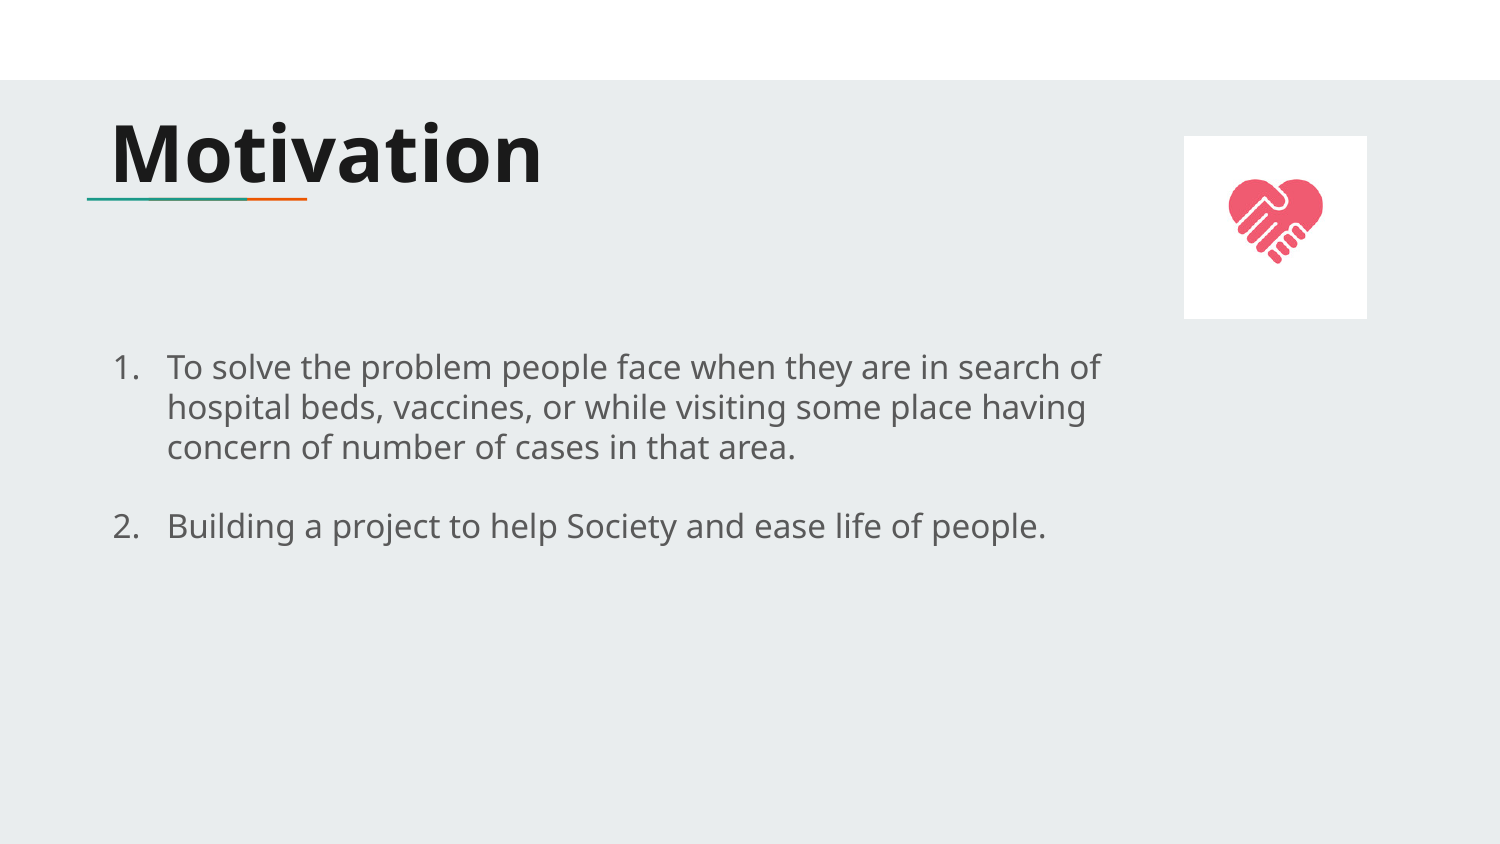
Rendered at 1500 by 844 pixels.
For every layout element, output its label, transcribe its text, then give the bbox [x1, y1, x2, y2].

subtitle To solve the problem people face when they are in search of hospital beds, vaccines, or while visiting some place having concern of number of cases in that area. Building a project to help Society and ease life of people. [76, 331, 1138, 718]
picture [1184, 136, 1367, 319]
title Motivation [94, 79, 918, 331]
